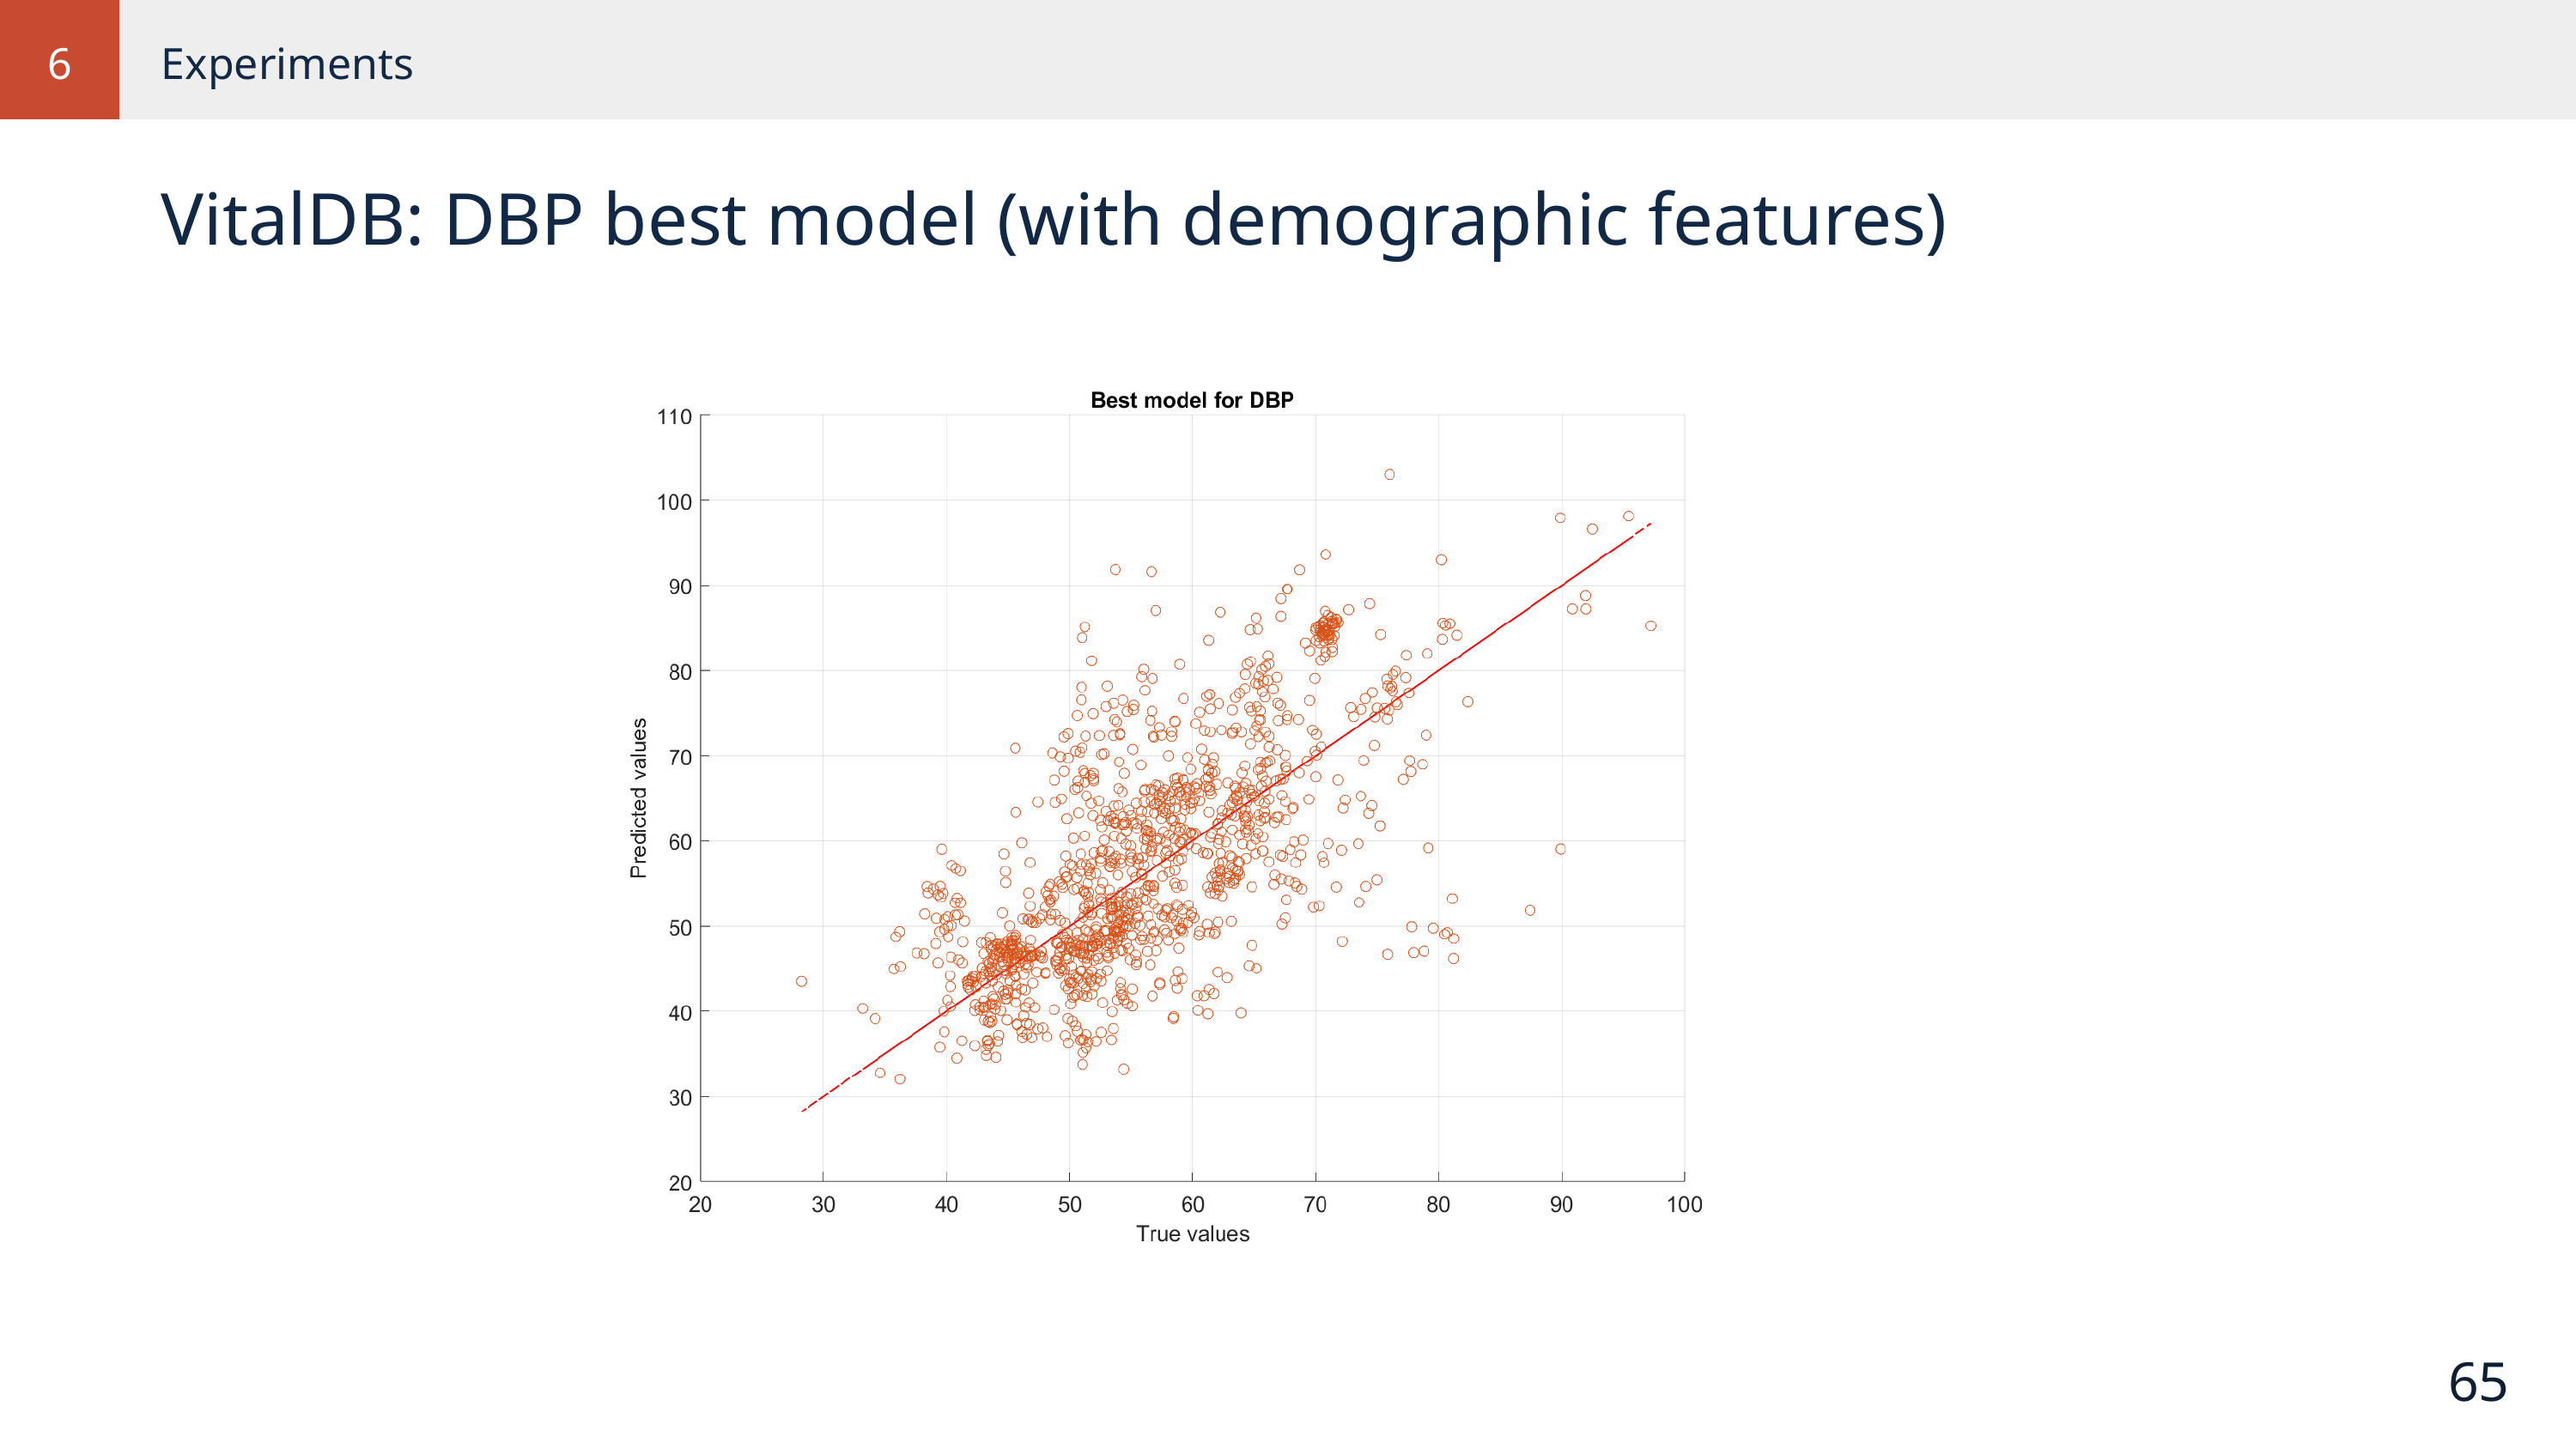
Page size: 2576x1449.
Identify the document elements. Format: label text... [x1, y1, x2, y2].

list VitalDB: DBP best model (with demographic features) [148, 167, 2384, 262]
picture [535, 344, 1805, 1285]
list Experiments [148, 29, 2384, 89]
slide_number 65 [2221, 1358, 2523, 1410]
list 6 [14, 29, 106, 89]
